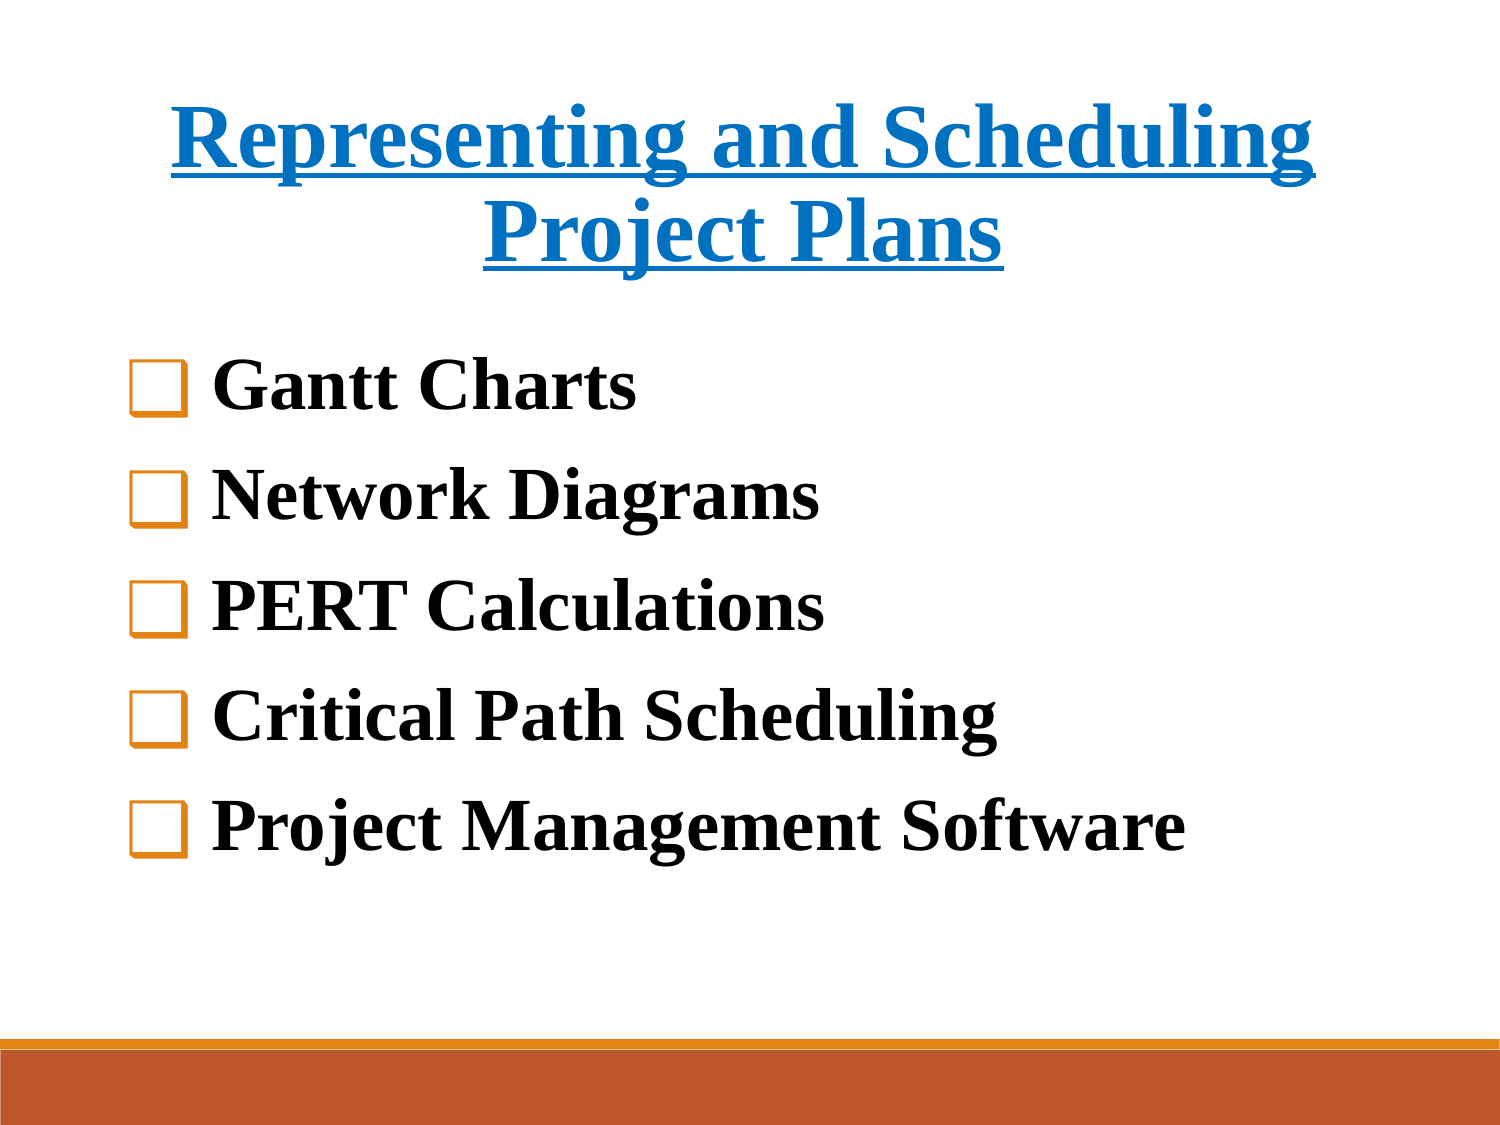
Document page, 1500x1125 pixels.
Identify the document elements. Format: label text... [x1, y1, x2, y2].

title Representing and Scheduling Project Plans [125, 50, 1363, 288]
list Gantt Charts Network Diagrams PERT Calculations Critical Path Scheduling Project Management Software [125, 337, 1363, 998]
